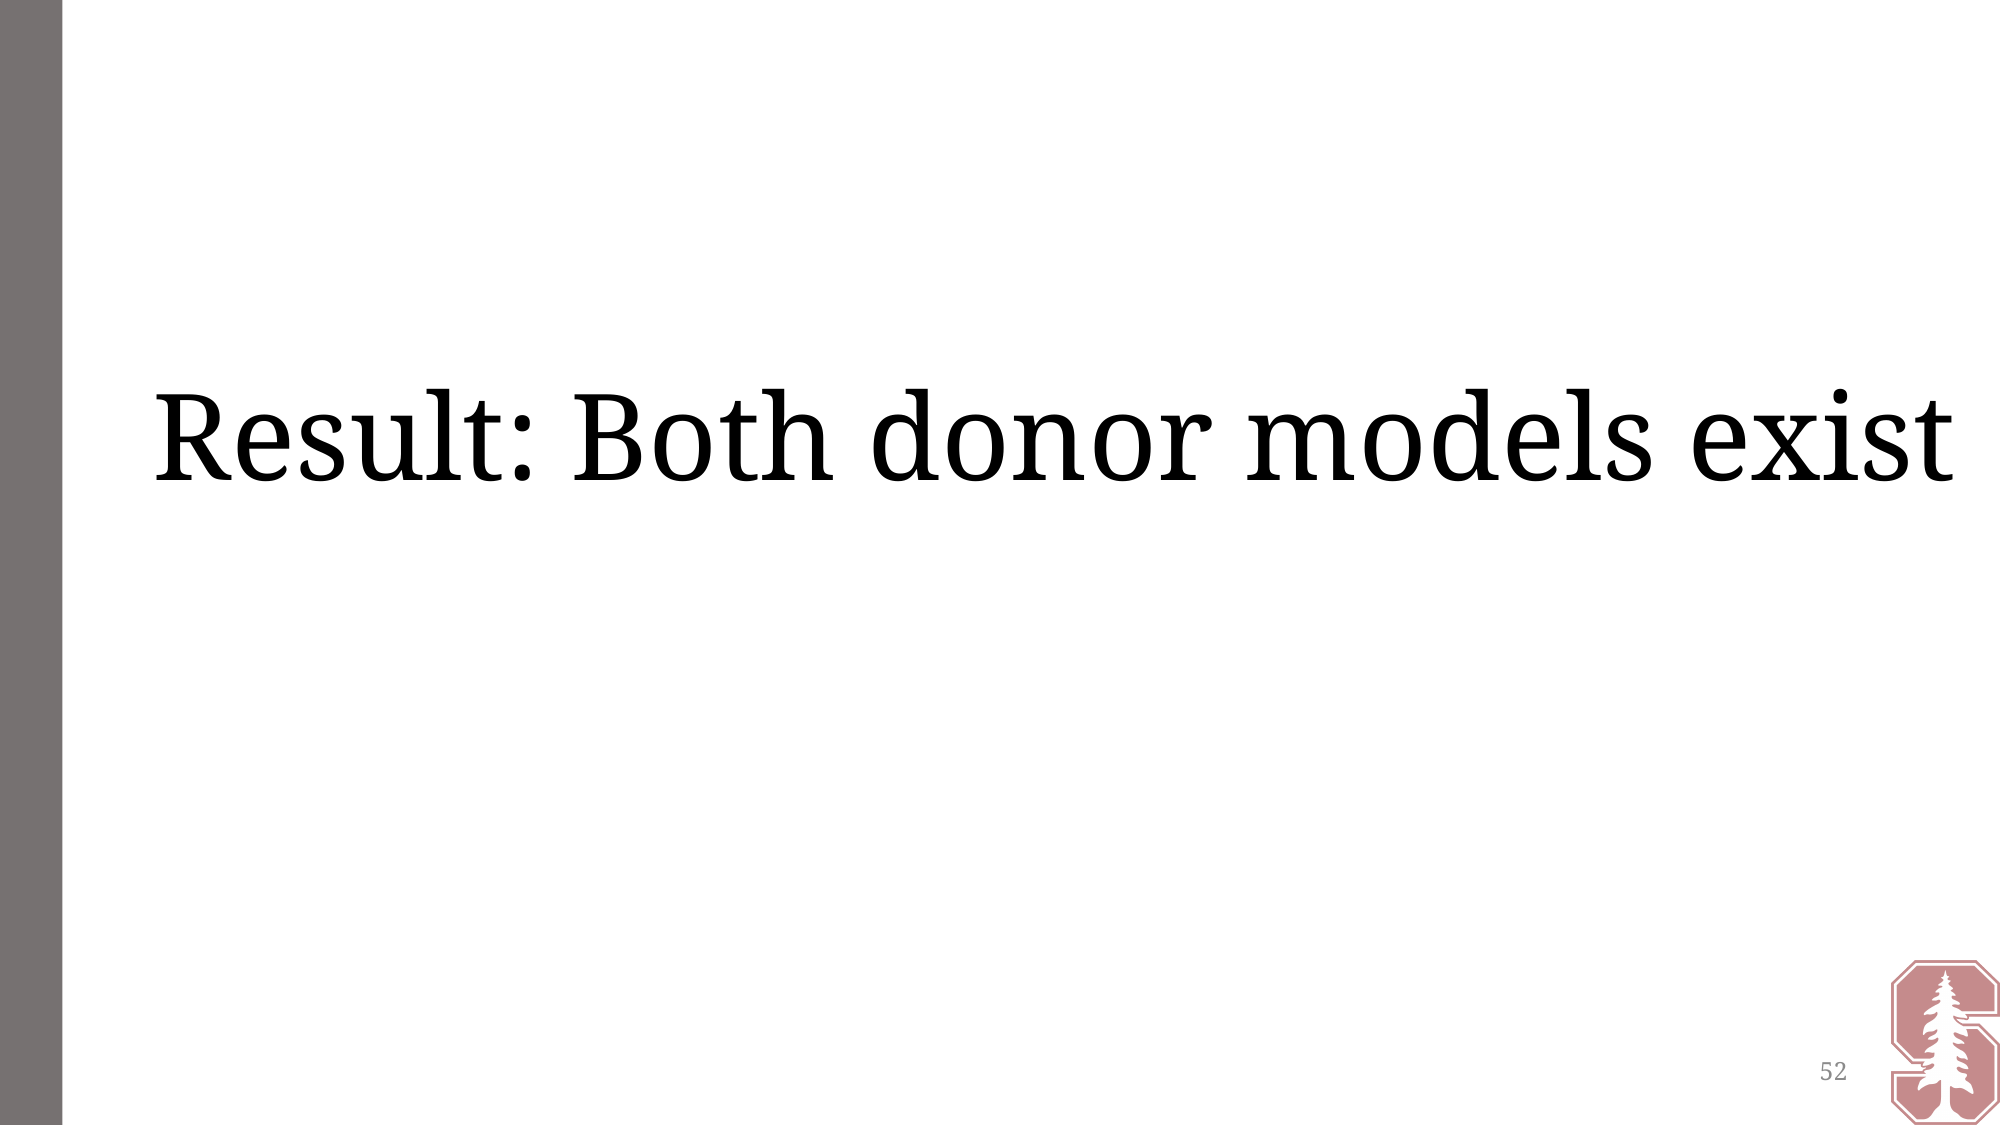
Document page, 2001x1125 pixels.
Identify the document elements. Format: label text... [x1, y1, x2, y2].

slide_number 52 [1412, 1042, 1863, 1103]
list Result: Both donor models exist [137, 369, 1973, 522]
